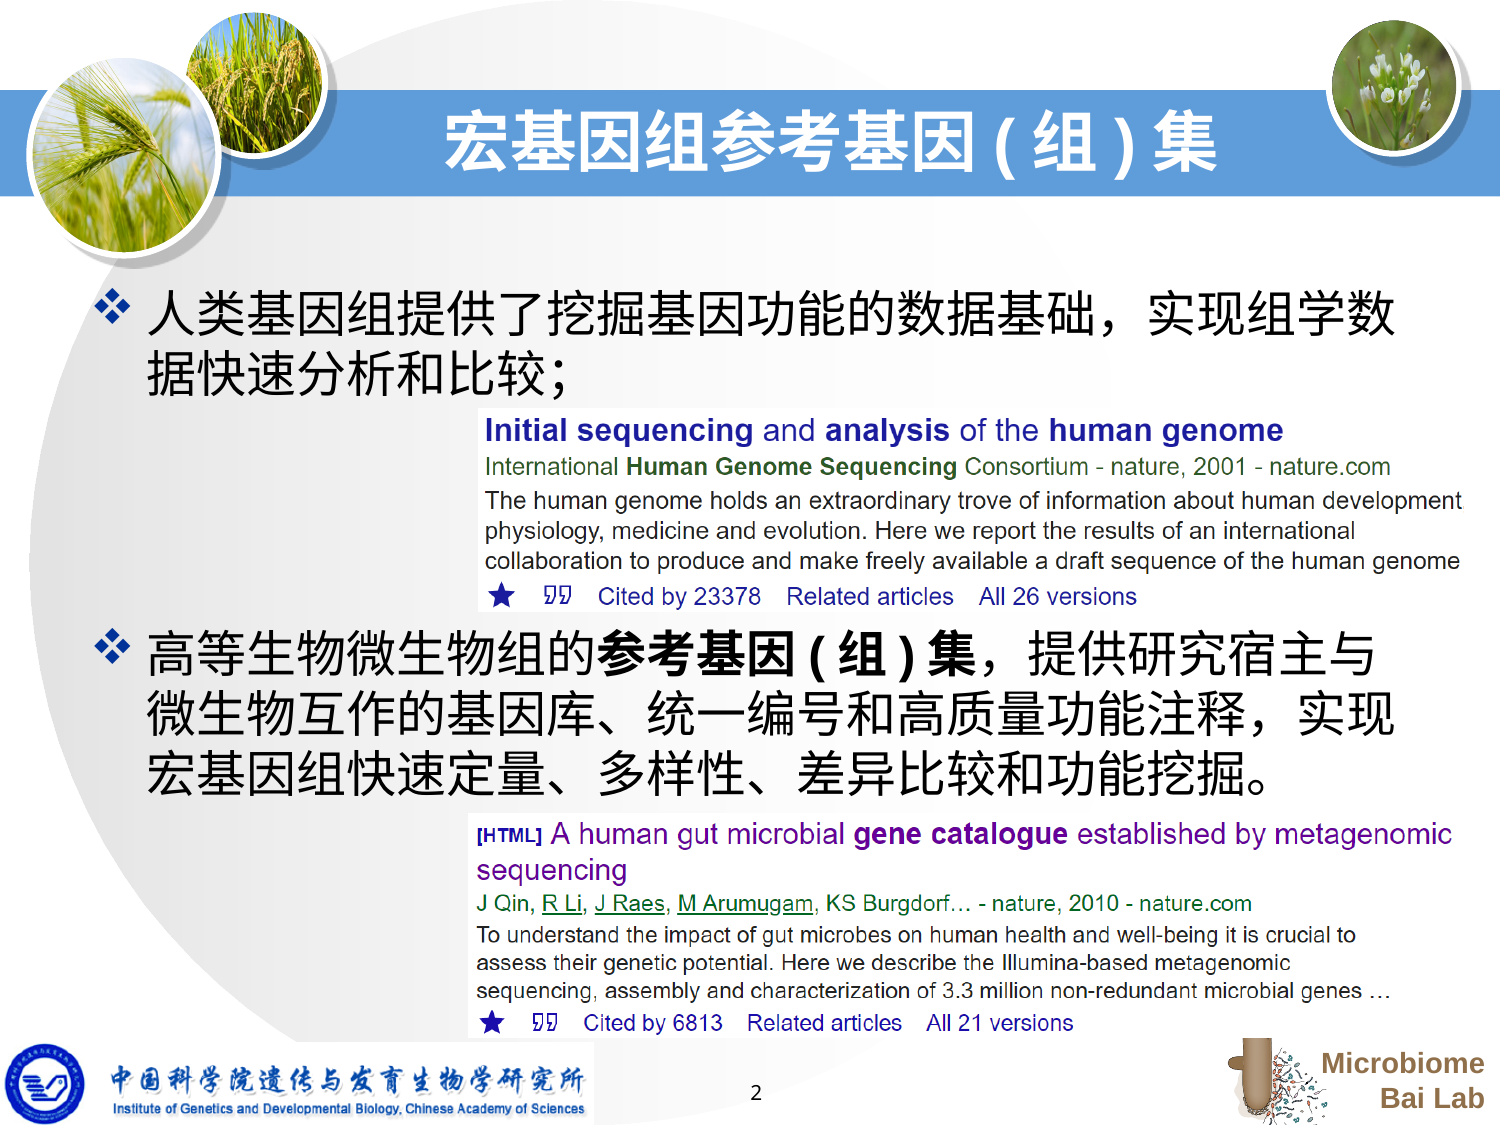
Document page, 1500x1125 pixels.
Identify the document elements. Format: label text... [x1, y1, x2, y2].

picture [468, 812, 1465, 1038]
list 人类基因组提供了挖掘基因功能的数据基础，实现组学数据快速分析和比较； 高等生物微生物组的参考基因(组)集，提供研究宿主与微生物互作的基因库、统一编号和高质量功能注释，实现宏基因组快速定量、多样性、差异比较和功能挖掘。 [75, 275, 1432, 1038]
picture [1332, 20, 1457, 151]
picture [0, 1042, 594, 1125]
title 宏基因组参考基因(组)集 [337, 99, 1325, 180]
slide_number 2 [687, 1071, 825, 1115]
picture [33, 58, 215, 252]
picture [186, 12, 322, 154]
picture [477, 408, 1465, 613]
